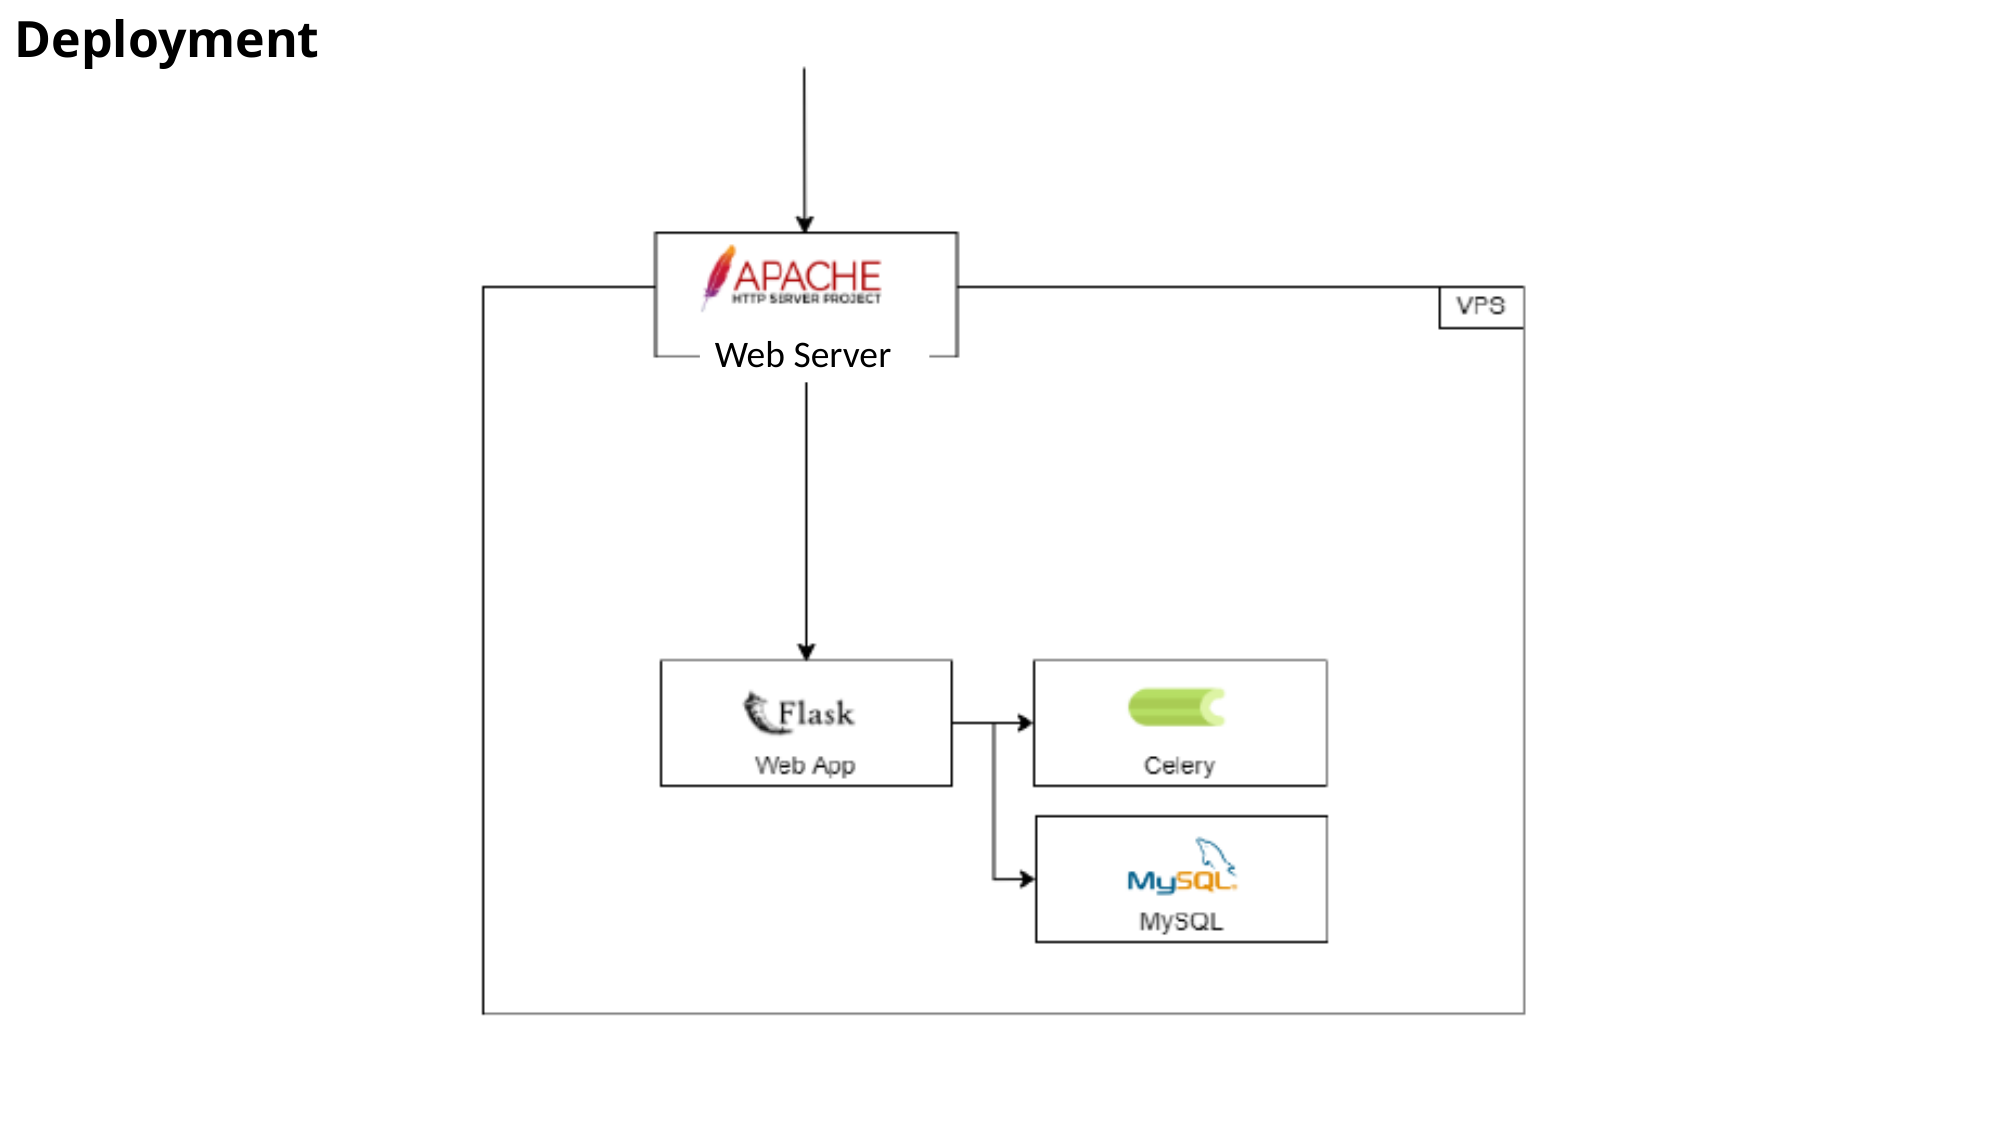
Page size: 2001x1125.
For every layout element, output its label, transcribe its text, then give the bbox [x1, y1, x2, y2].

picture [448, 37, 1552, 1037]
text_box Deployment [0, 0, 676, 75]
